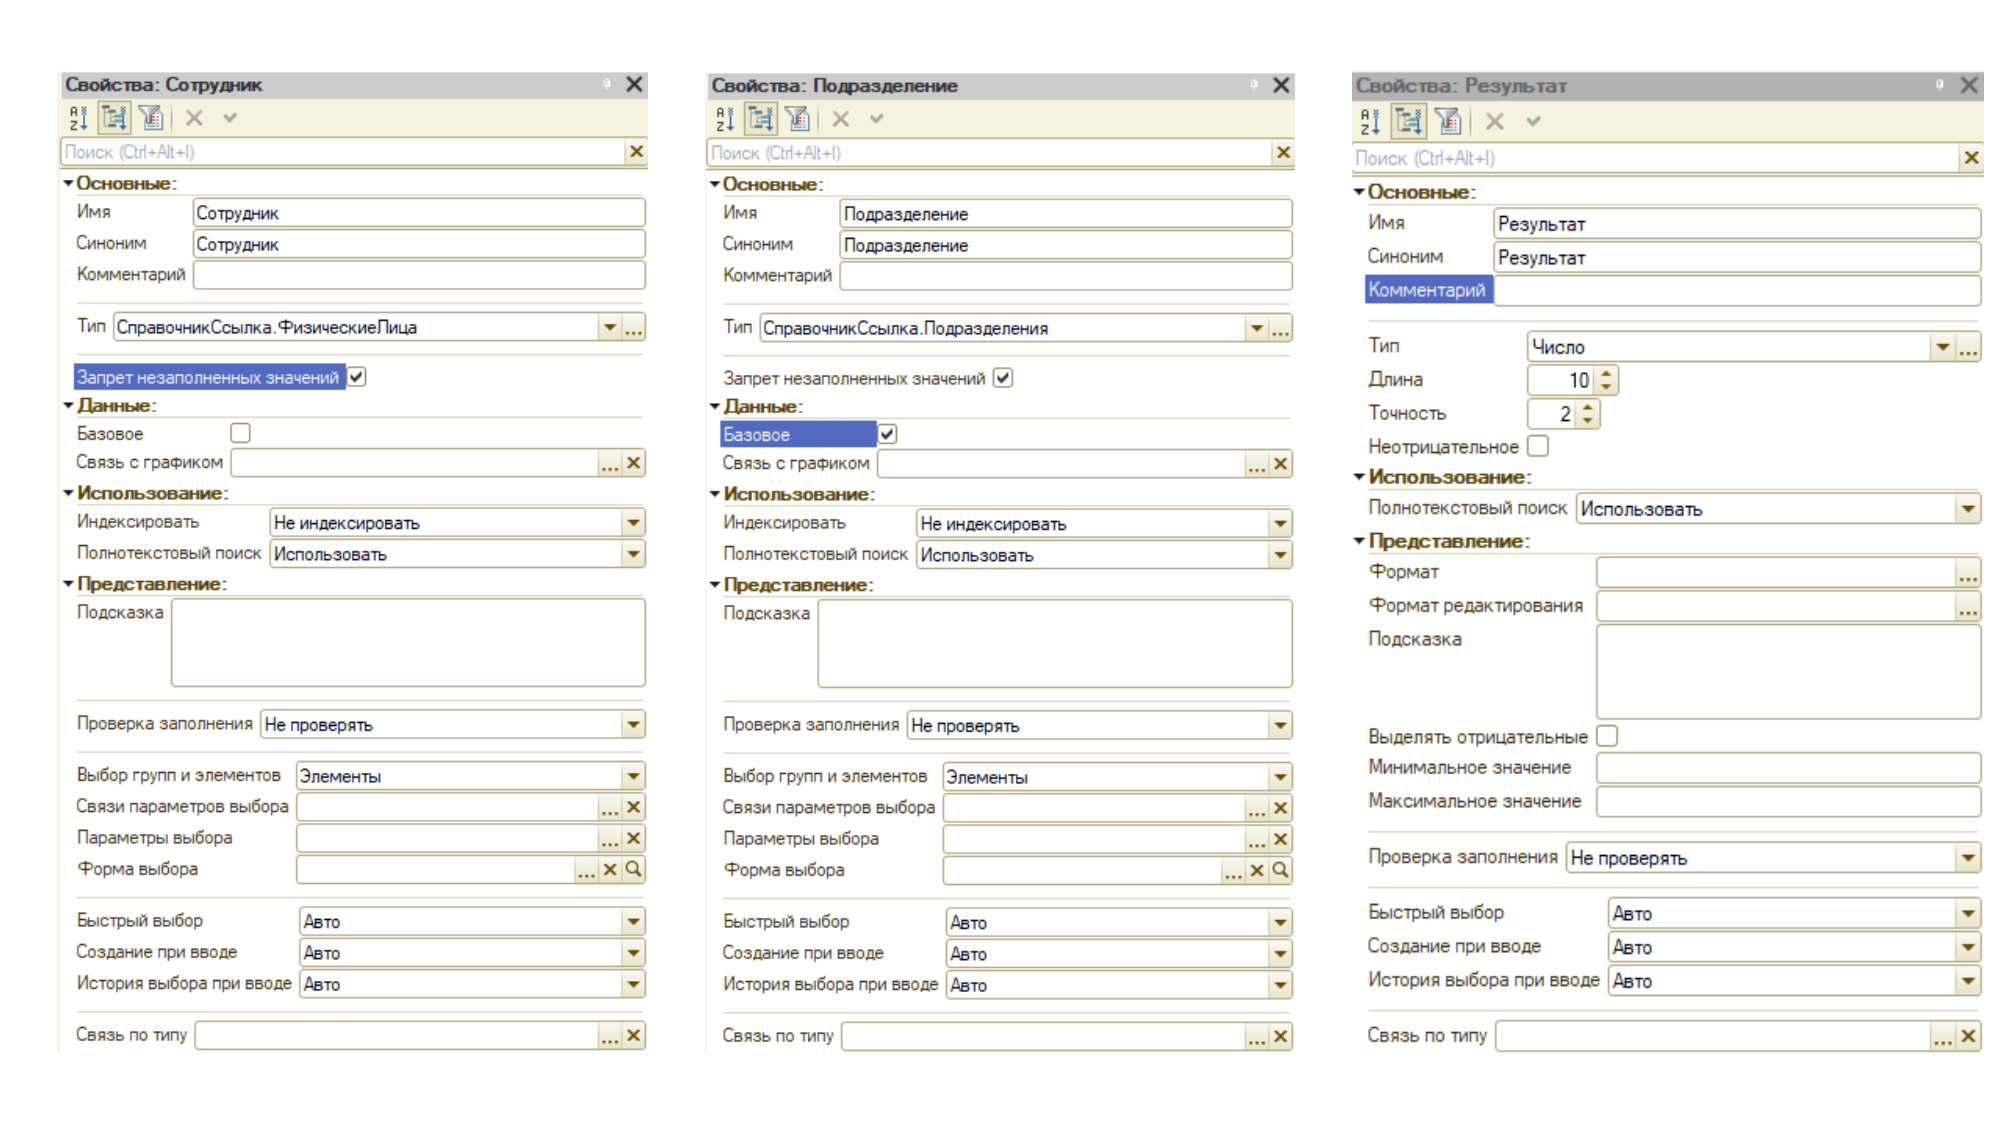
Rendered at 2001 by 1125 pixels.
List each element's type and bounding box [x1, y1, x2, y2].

picture [705, 72, 1295, 1053]
picture [1352, 71, 1984, 1054]
picture [57, 71, 648, 1052]
